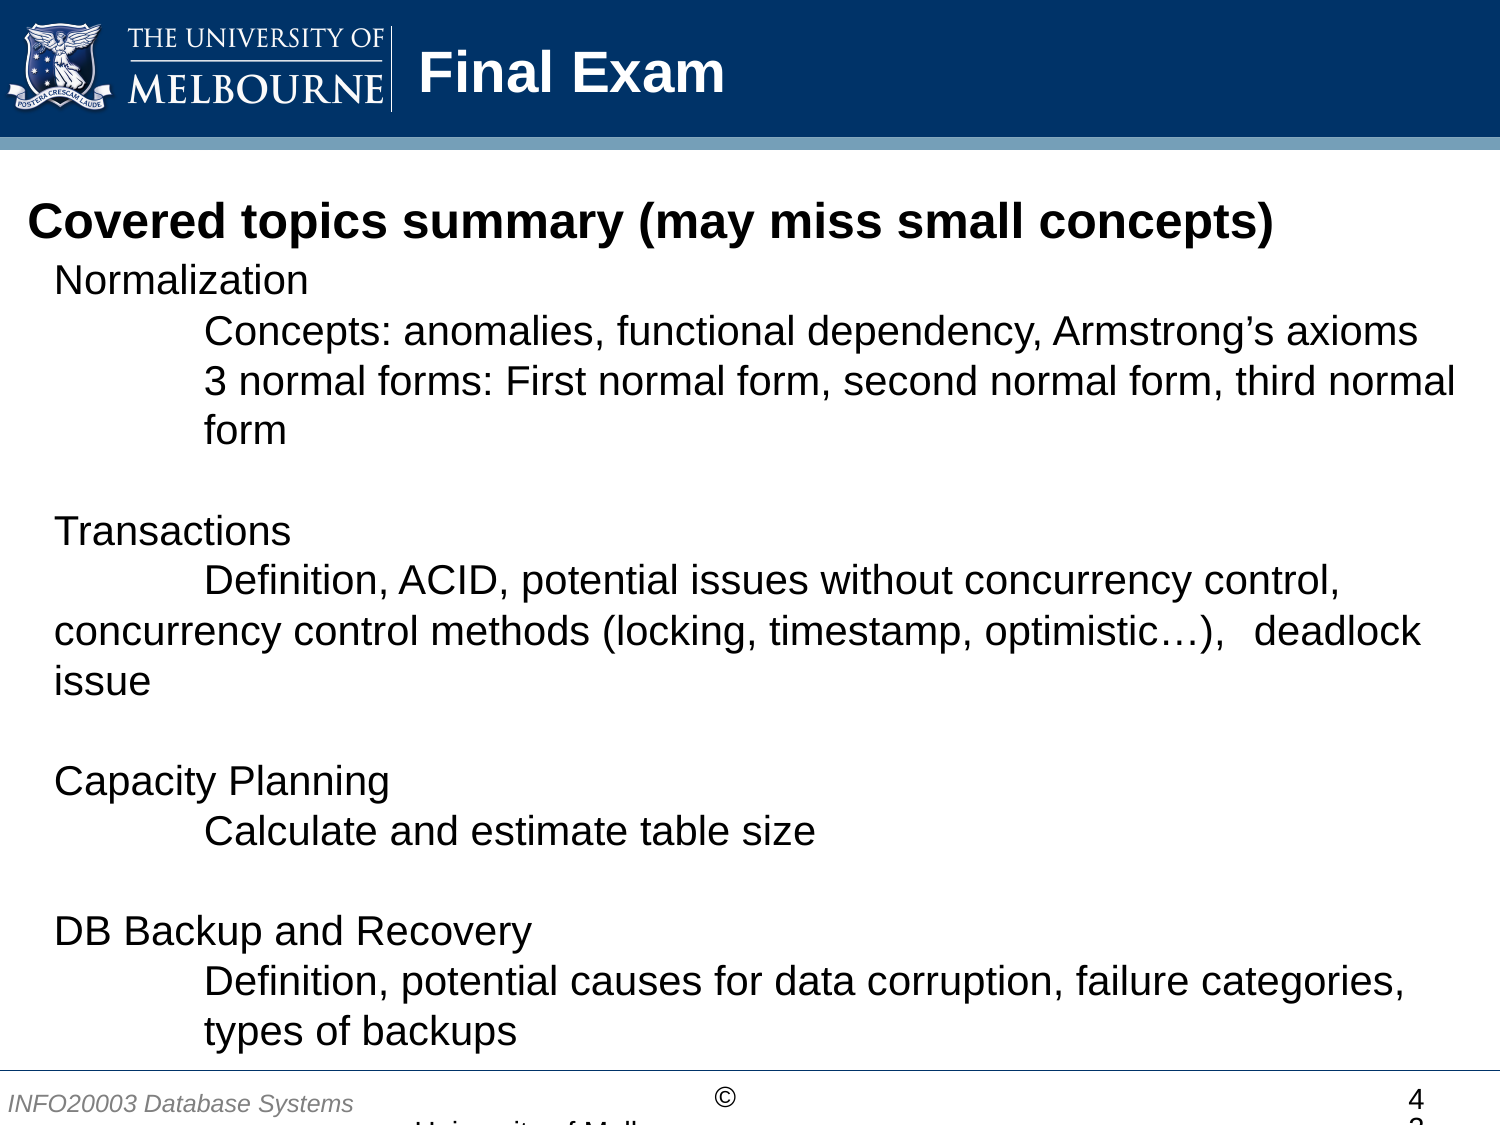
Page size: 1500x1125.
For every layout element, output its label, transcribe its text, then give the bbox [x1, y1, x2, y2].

slide_number 42 [1400, 1072, 1438, 1121]
text_box Covered topics summary (may miss small concepts) [19, 151, 1426, 256]
title Final Exam [403, 11, 1488, 126]
text_box Normalization Concepts: anomalies, functional dependency, Armstrong’s axioms 3 normal forms: First normal form, second normal form, third normal form Transactions Definition, ACID, potential issues without concurrency control, concurrency control methods (locking, timestamp, optimistic…), deadlock issue Capacity Planning Calculate and estimate table size DB Backup and Recovery Definition, potential causes for data corruption, failure categories, types of backups [39, 245, 1500, 1061]
picture [0, 17, 388, 119]
